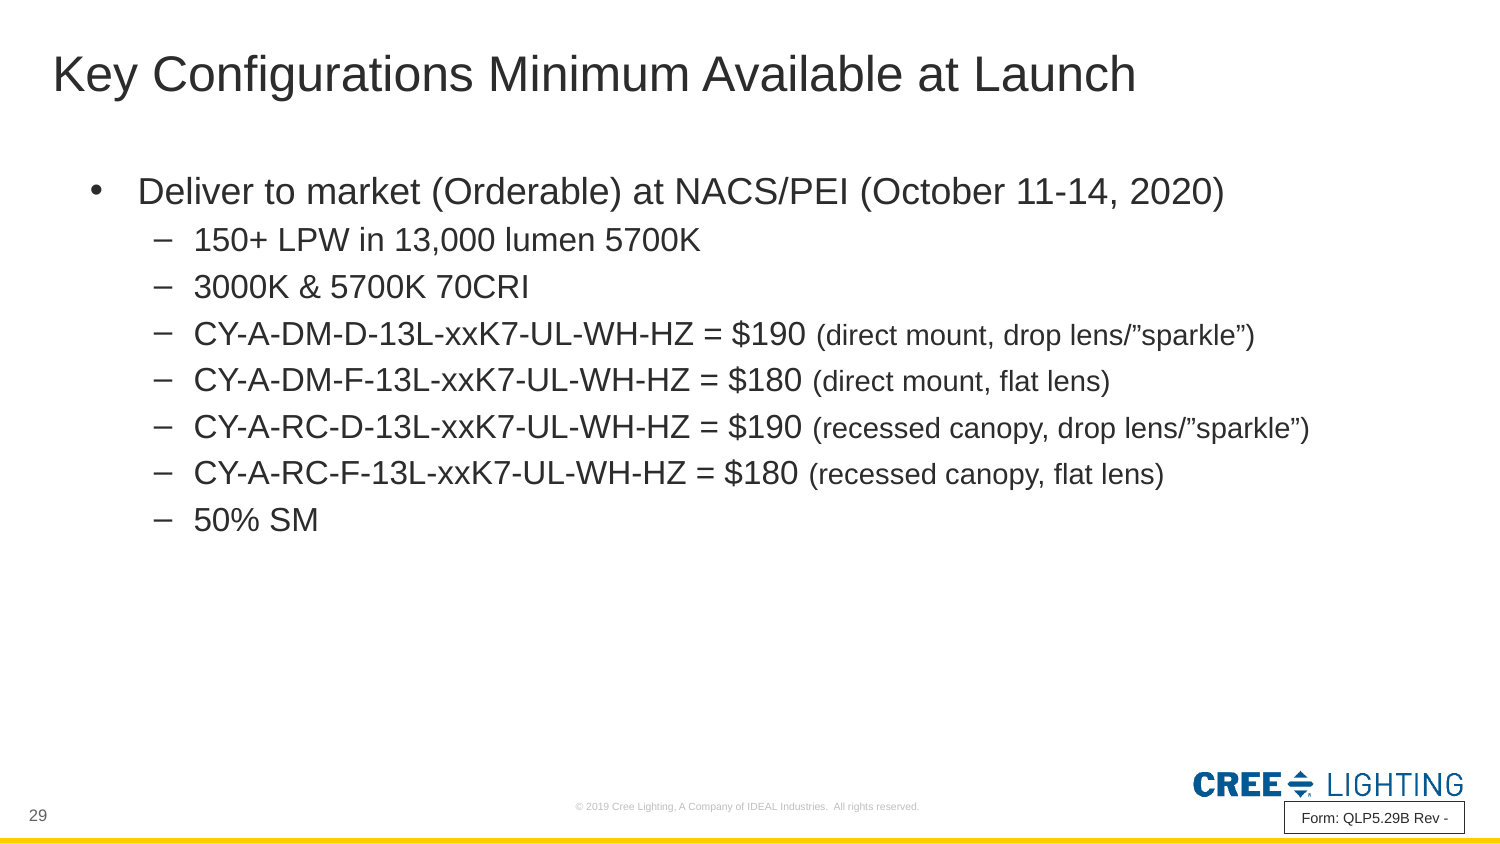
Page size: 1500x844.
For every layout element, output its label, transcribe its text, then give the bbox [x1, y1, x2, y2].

title Key Configurations Minimum Available at Launch [37, 34, 1375, 97]
text_box Form: QLP5.29B Rev - [1284, 801, 1465, 834]
list Deliver to market (Orderable) at NACS/PEI (October 11-14, 2020) 150+ LPW in 13,000 lumen 5700K 3000K & 5700K 70CRI CY-A-DM-D-13L-xxK7-UL-WH-HZ = $190 (direct mount, drop lens/”sparkle”) CY-A-DM-F-13L-xxK7-UL-WH-HZ = $180 (direct mount, flat lens) CY-A-RC-D-13L-xxK7-UL-WH-HZ = $190 (recessed canopy, drop lens/”sparkle”) CY-A-RC-F-13L-xxK7-UL-WH-HZ = $180 (recessed canopy, flat lens) 50% SM [75, 159, 1425, 462]
picture [1169, 747, 1486, 820]
